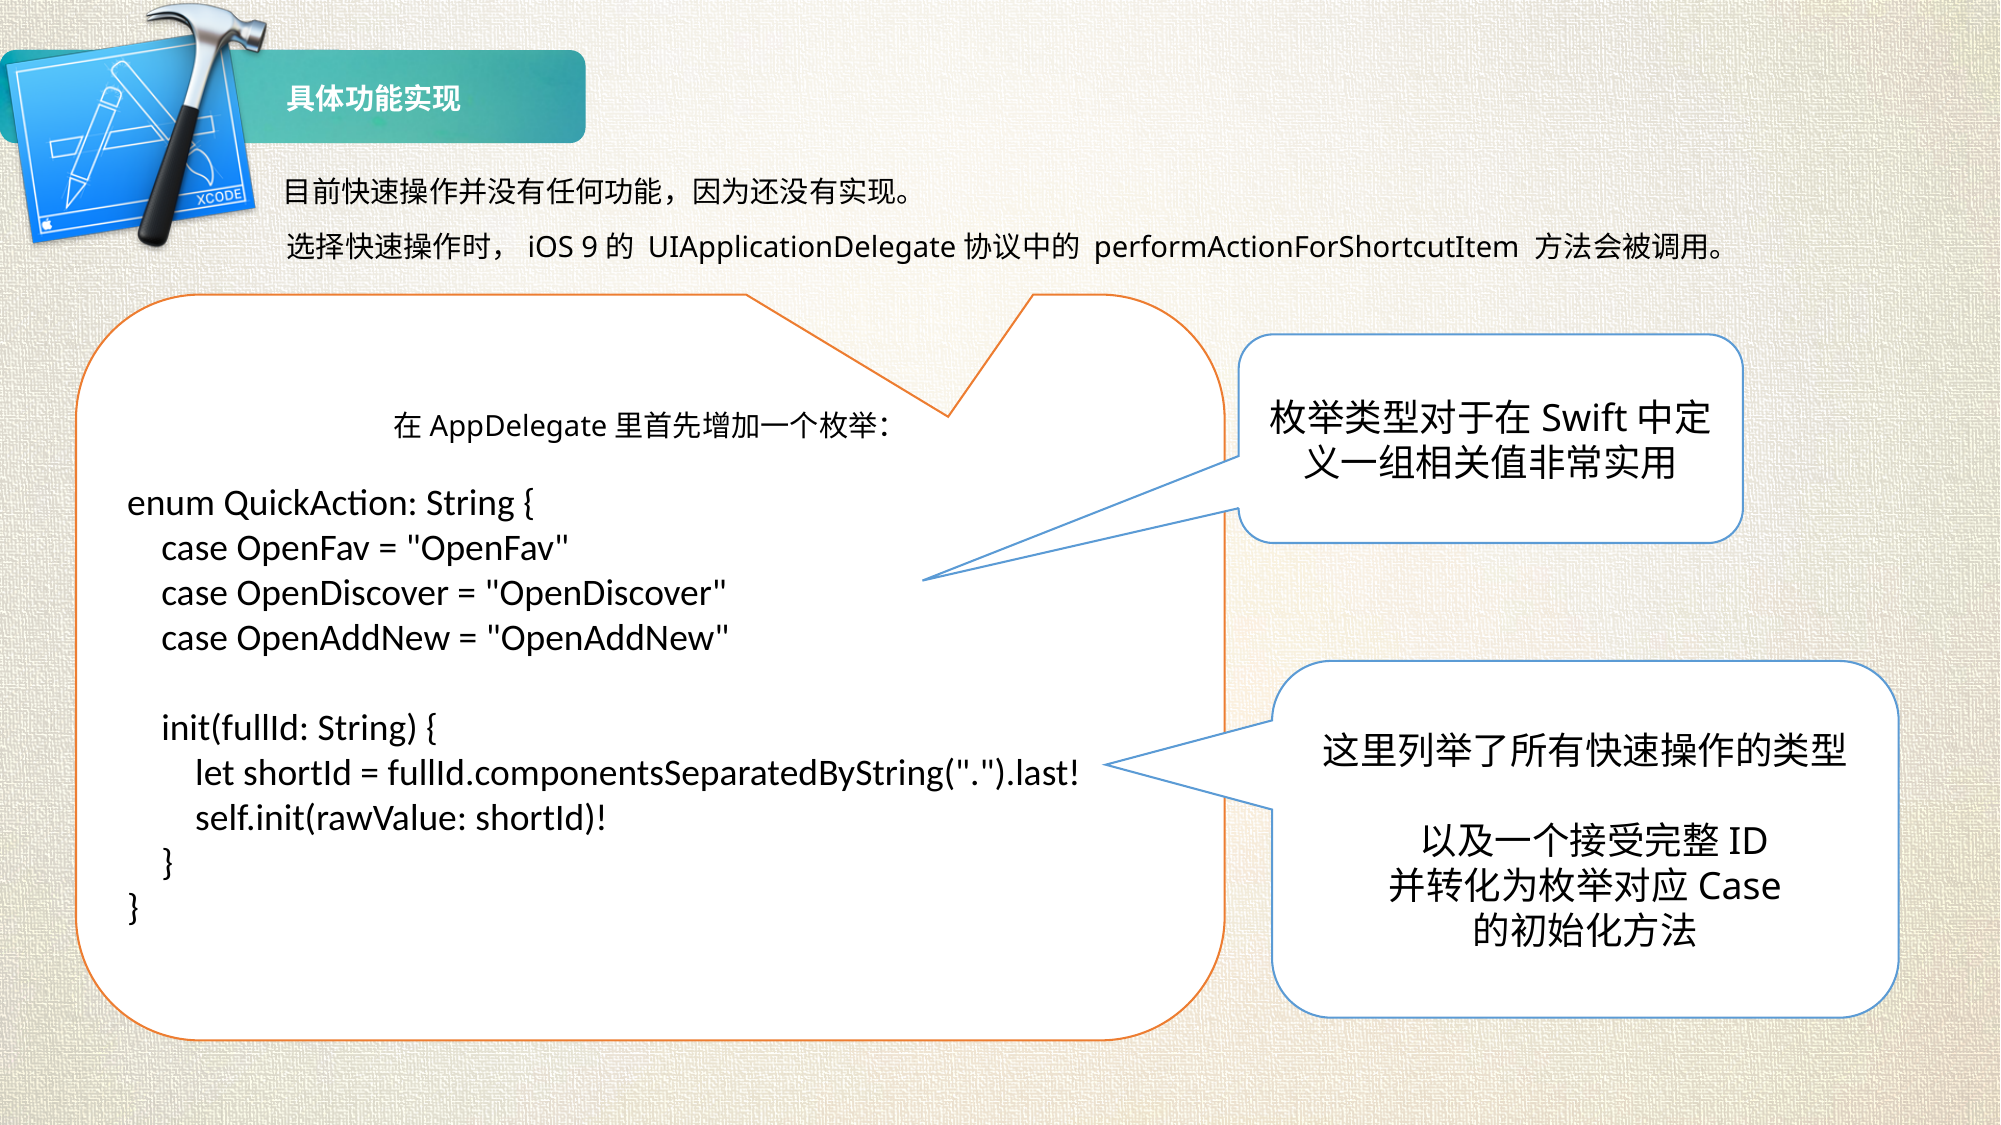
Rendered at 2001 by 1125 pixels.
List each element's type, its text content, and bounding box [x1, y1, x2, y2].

text_box 目前快速操作并没有任何功能，因为还没有实现。 [272, 165, 1612, 216]
text_box [272, 48, 587, 72]
text_box 这里列举了所有快速操作的类型 以及一个接受完整ID 并转化为枚举对应Case 的初始化方法 [1101, 659, 1900, 1019]
text_box 选择快速操作时，iOS 9的 UIApplicationDelegate协议中的 performActionForShortcutItem 方法会被调用。 [272, 221, 1852, 271]
picture [0, 0, 2000, 1125]
text_box 枚举类型对于在Swift中定义一组相关值非常实用 [922, 333, 1744, 582]
text_box 在AppDelegate里首先增加一个枚举： enum QuickAction: String { case OpenFav = "OpenFav" case OpenDiscover = "OpenDiscover" case OpenAddNew = "OpenAddNew" init(fullId: String) { let shortId = fullId.componentsSeparatedByString(".").last! self.init(rawValue: shortId)! } } [74, 293, 1226, 1042]
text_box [272, 72, 611, 170]
